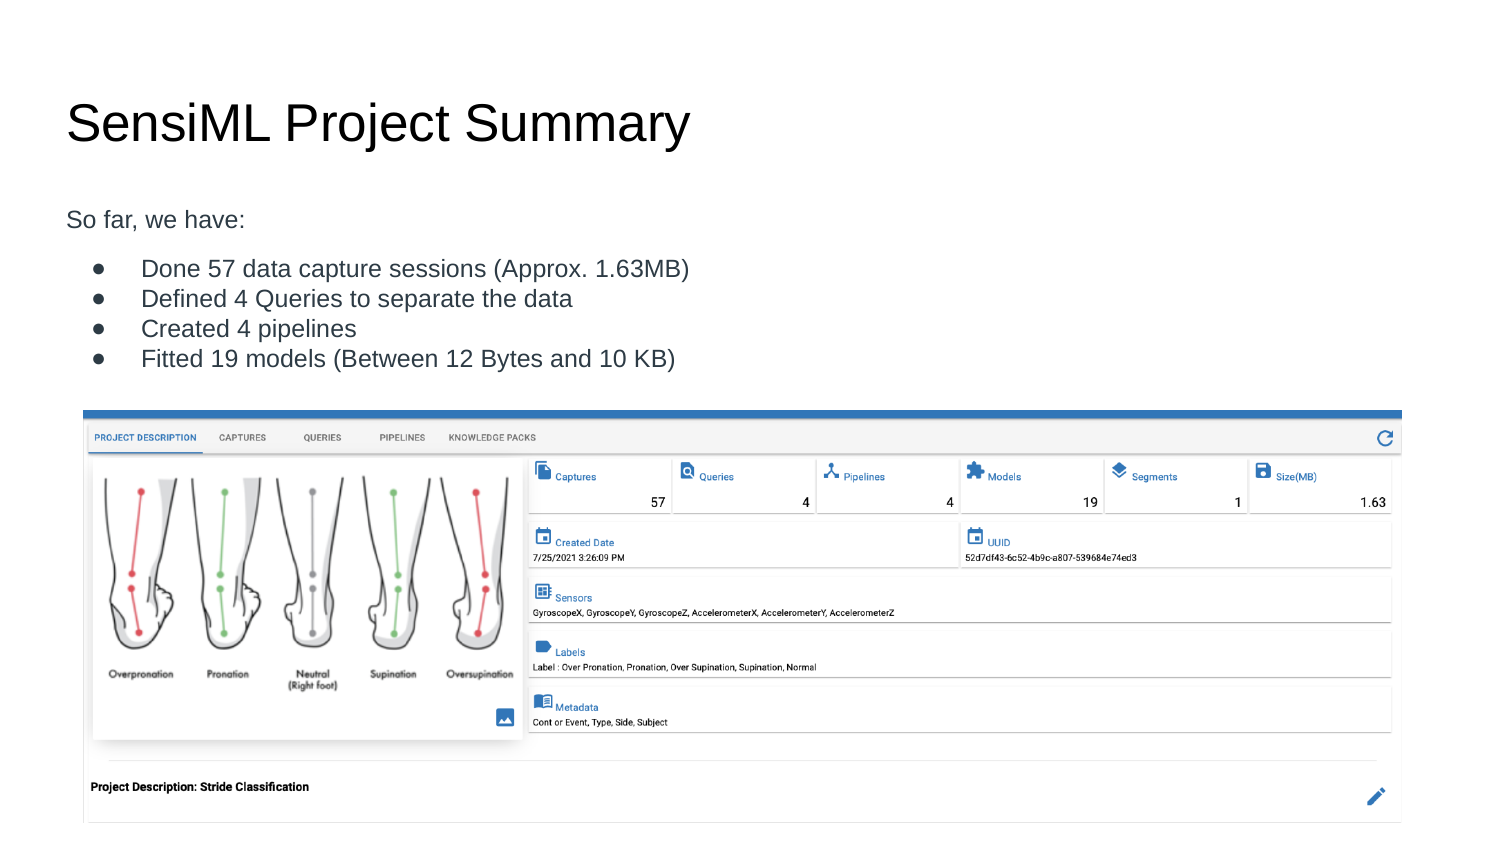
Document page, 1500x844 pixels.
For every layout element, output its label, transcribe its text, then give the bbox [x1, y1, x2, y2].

picture [82, 410, 1403, 824]
title SensiML Project Summary [51, 72, 1449, 167]
list So far, we have: Done 57 data capture sessions (Approx. 1.63MB) Defined 4 Queries to separate the data Created 4 pipelines Fitted 19 models (Between 12 Bytes and 10 KB) [51, 189, 1449, 750]
